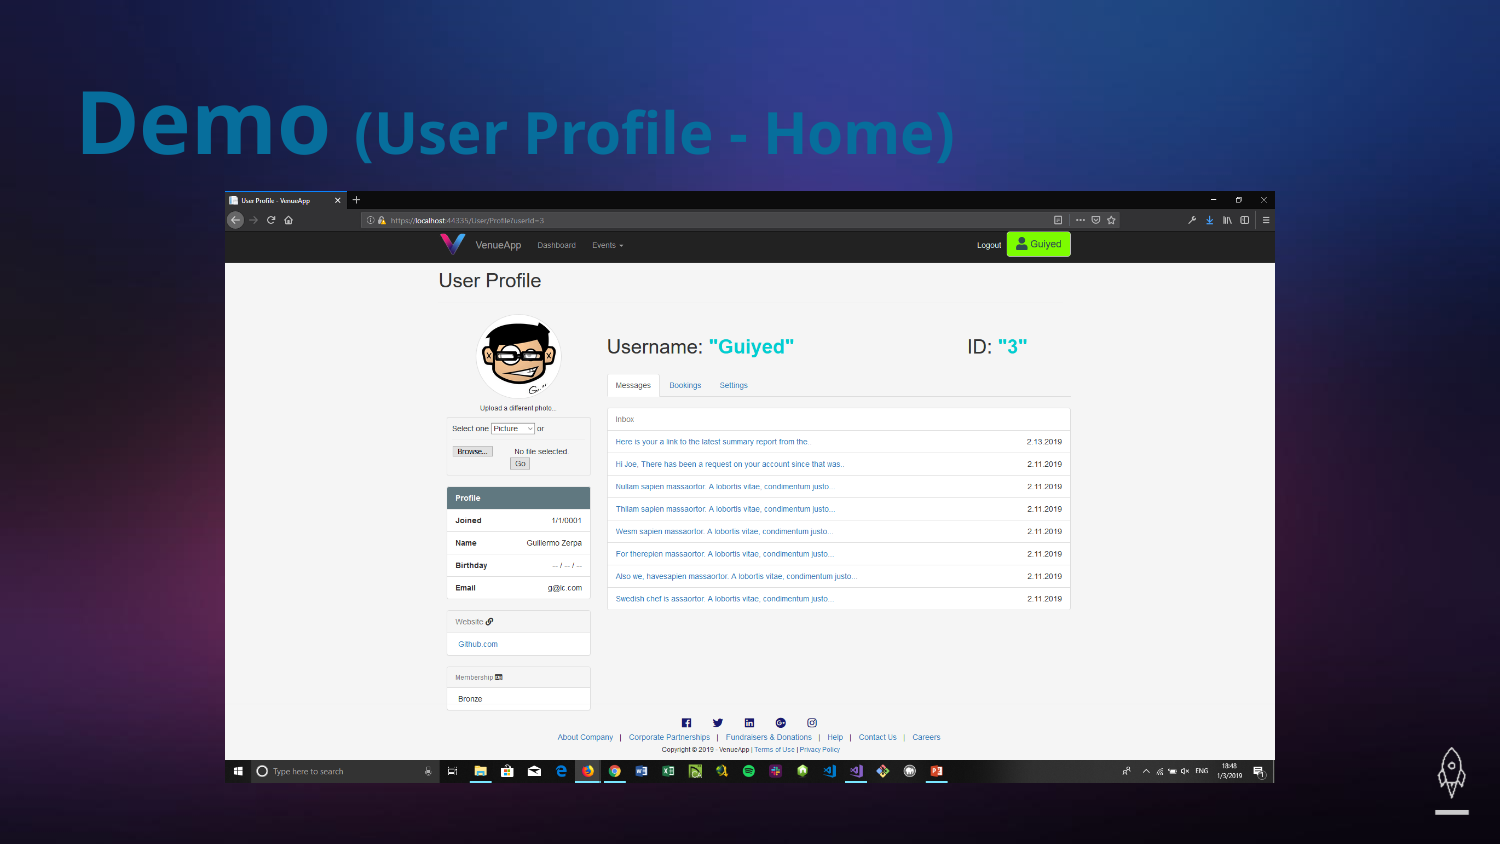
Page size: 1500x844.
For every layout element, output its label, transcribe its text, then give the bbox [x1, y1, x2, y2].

picture [0, 0, 1500, 844]
title Demo (User Profile - Home) [60, 36, 1409, 203]
